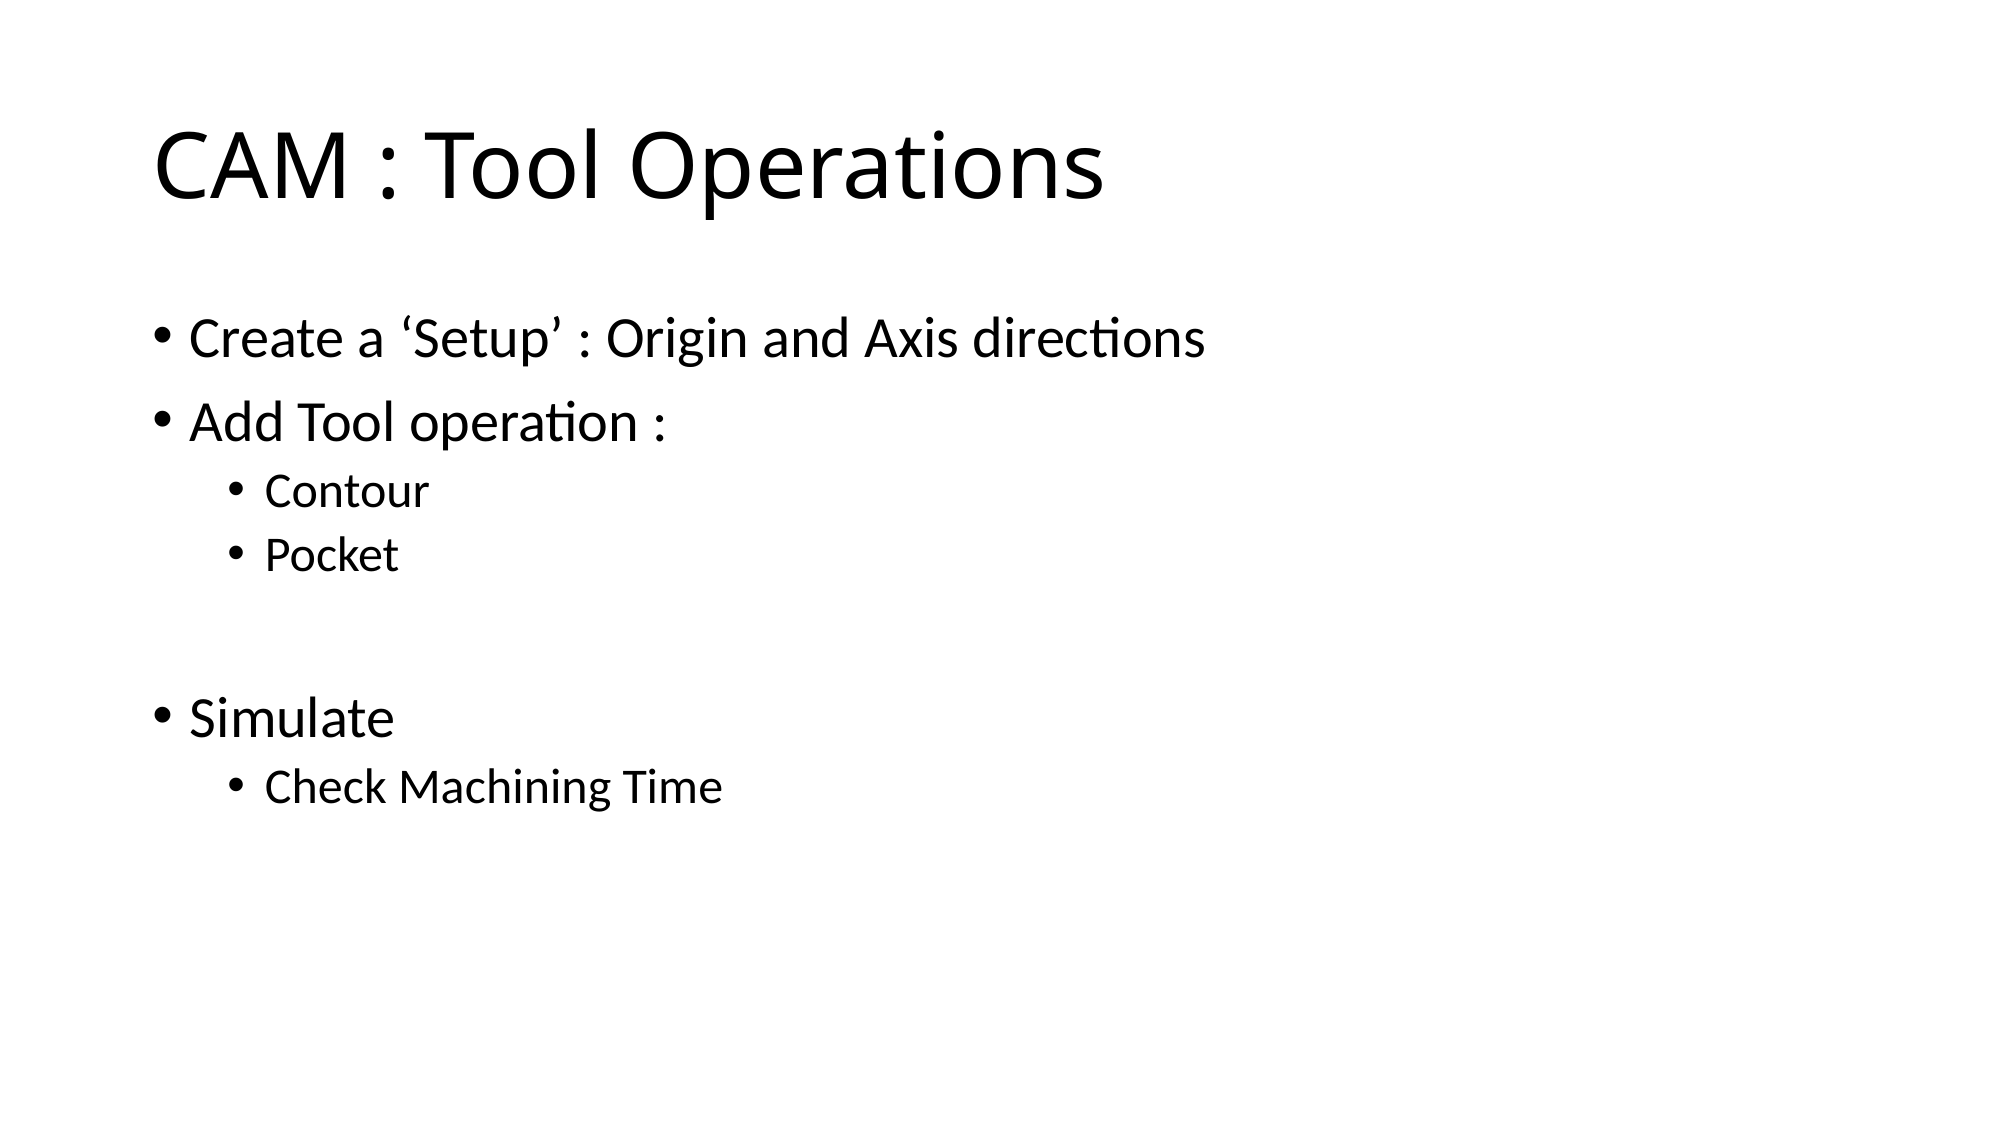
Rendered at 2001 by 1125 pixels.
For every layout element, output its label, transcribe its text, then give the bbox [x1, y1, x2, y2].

title CAM : Tool Operations [137, 59, 1863, 278]
list Create a ‘Setup’ : Origin and Axis directions Add Tool operation : Contour Pocket Simulate Check Machining Time [137, 299, 1863, 1014]
